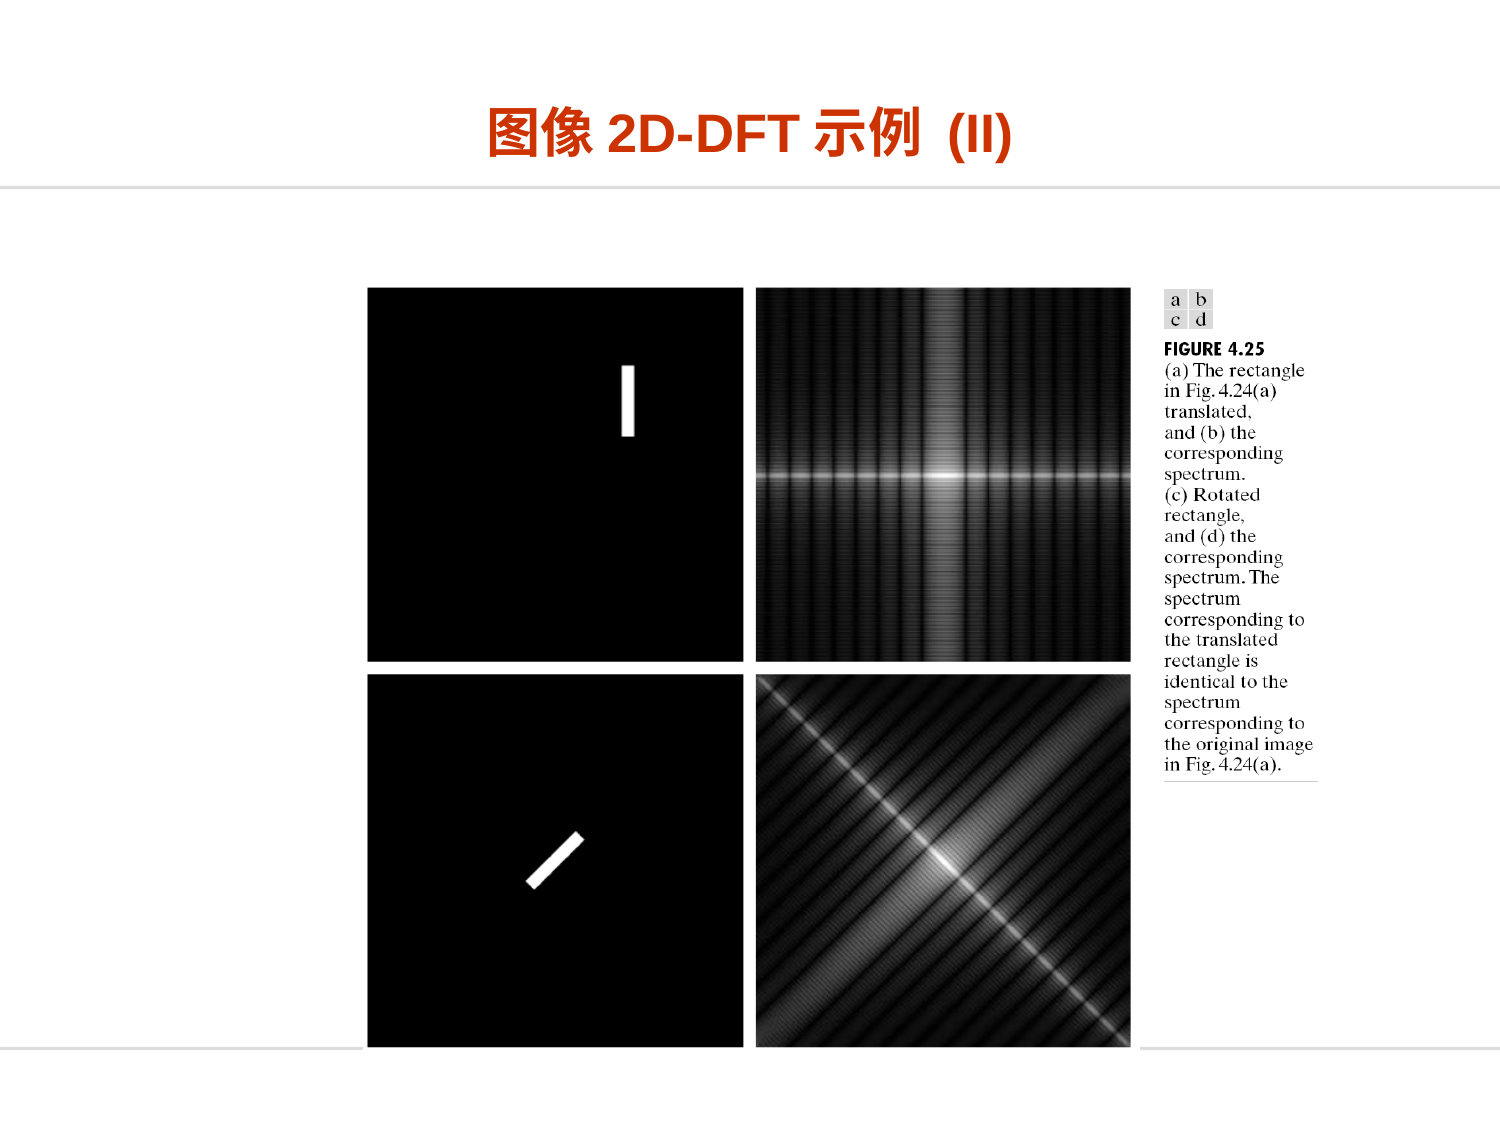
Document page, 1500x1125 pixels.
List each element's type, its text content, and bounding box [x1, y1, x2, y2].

text_box 图像2D-DFT示例 (II) [74, 91, 1425, 182]
picture [1160, 285, 1326, 794]
picture [362, 282, 1140, 1053]
